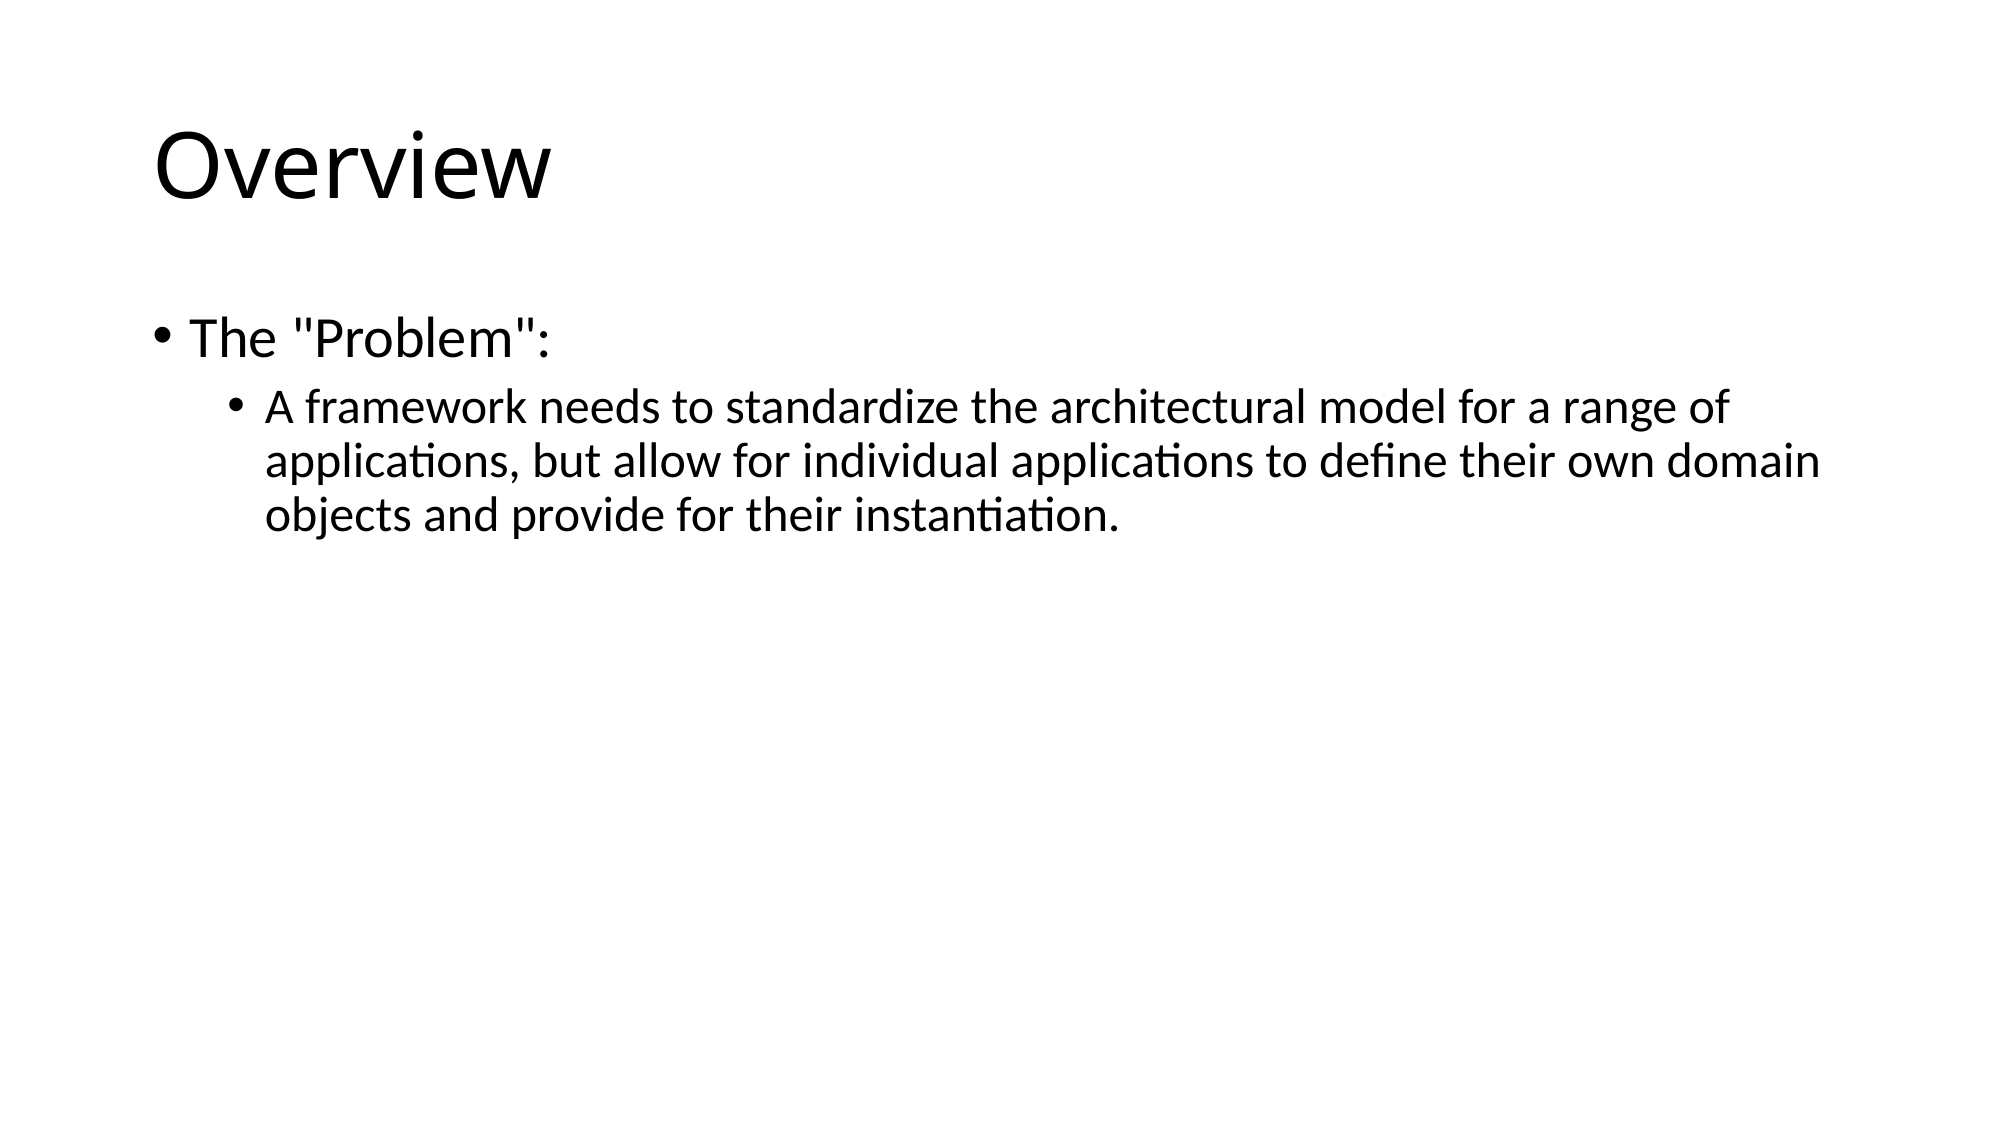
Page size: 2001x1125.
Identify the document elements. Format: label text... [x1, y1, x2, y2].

list The "Problem": A framework needs to standardize the architectural model for a range of applications, but allow for individual applications to define their own domain objects and provide for their instantiation. [137, 299, 1863, 1014]
title Overview [137, 59, 1863, 278]
